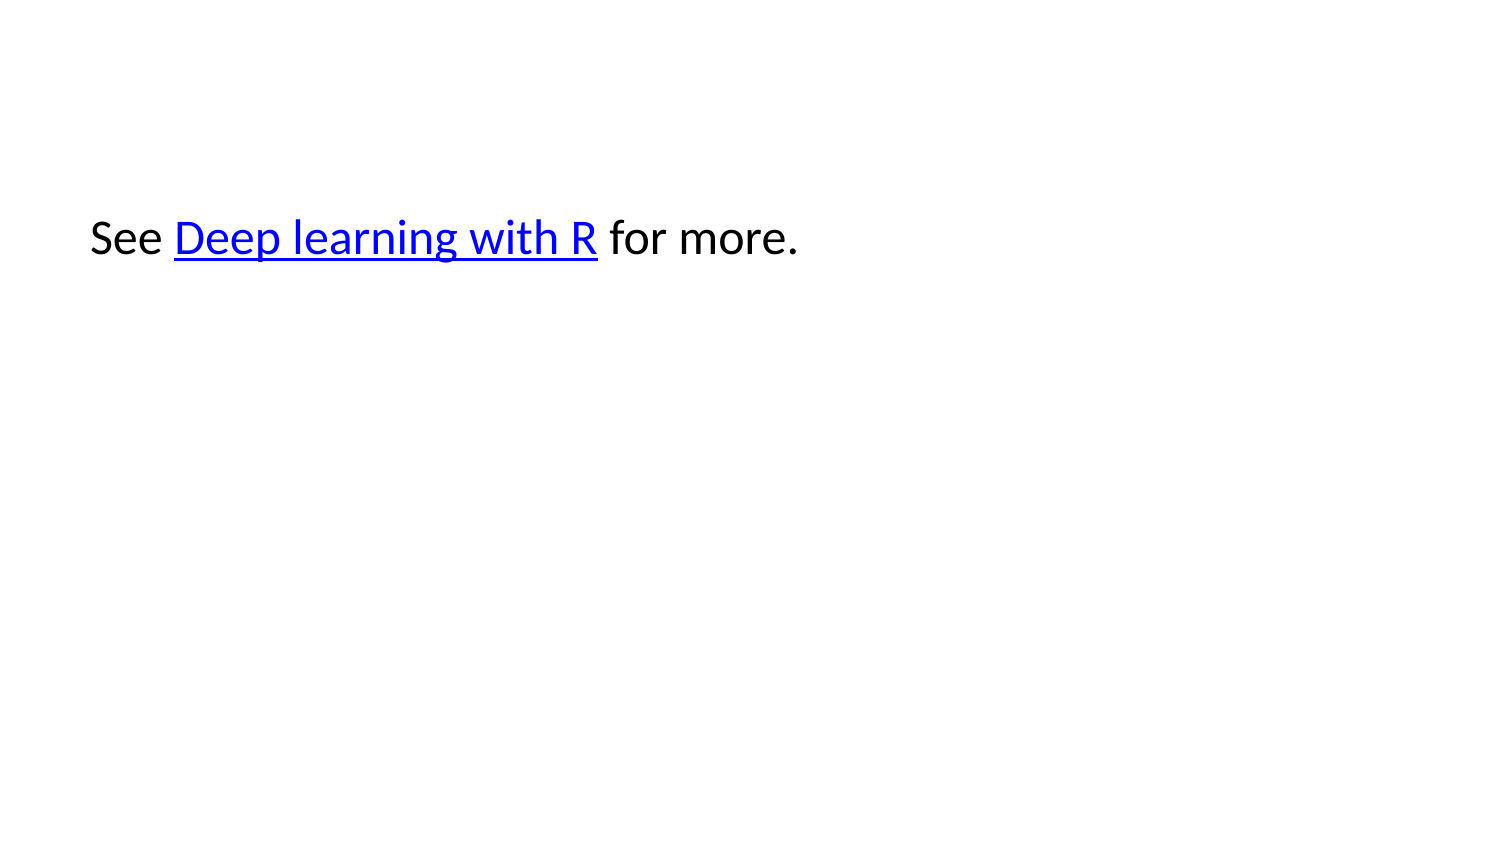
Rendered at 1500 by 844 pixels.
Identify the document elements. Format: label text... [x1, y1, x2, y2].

list See Deep learning with R for more. [75, 196, 1425, 754]
